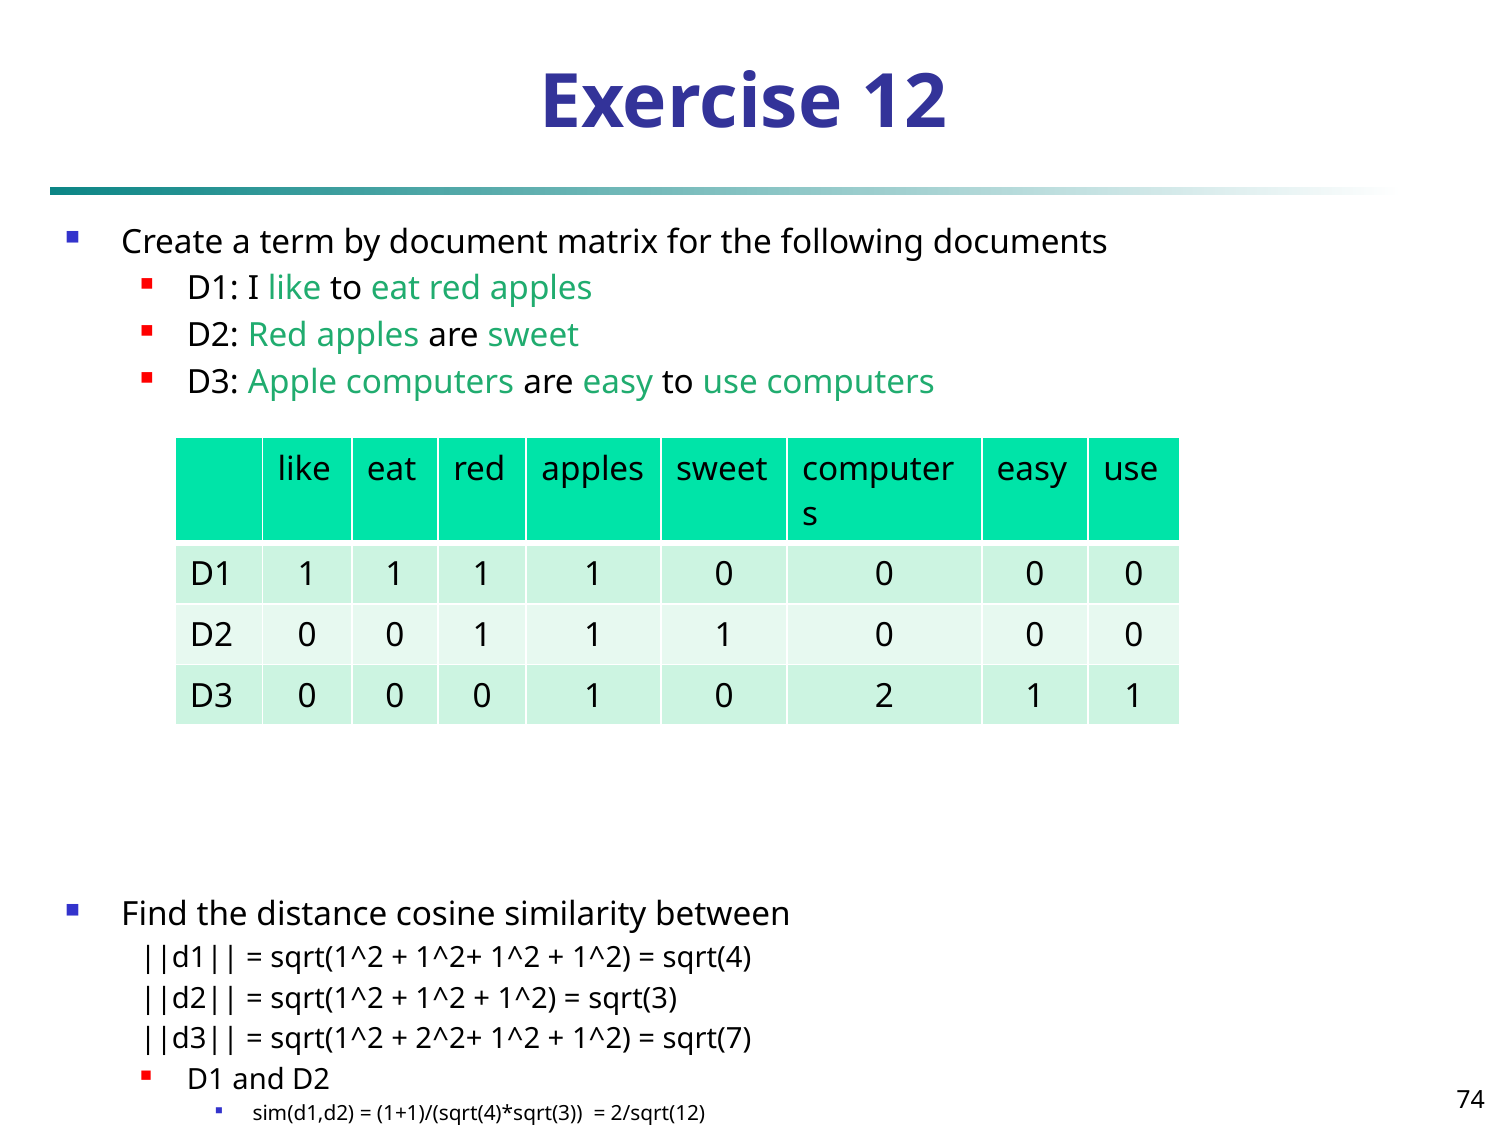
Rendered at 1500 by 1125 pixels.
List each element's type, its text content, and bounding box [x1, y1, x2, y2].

table_header computers [788, 438, 981, 540]
table_cell D3 [176, 665, 262, 724]
table_cell 0 [788, 546, 981, 603]
table_cell 1 [527, 665, 660, 724]
table_cell 1 [353, 546, 437, 603]
table_cell 0 [788, 605, 981, 664]
table_header easy [983, 438, 1087, 540]
table_cell 0 [662, 665, 786, 724]
table_cell 2 [788, 665, 981, 724]
table_cell 0 [263, 605, 351, 664]
list Create a term by document matrix for the following documents D1: I like to eat red apples D2: Red apples are sweet D3: Apple computers are easy to use computers Find the distance cosine similarity between ||d1|| = sqrt(1^2 + 1^2+ 1^2 + 1^2) = sqrt(4) ||d2|| = sqrt(1^2 + 1^2 + 1^2) = sqrt(3) ||d3|| = sqrt(1^2 + 2^2+ 1^2 + 1^2) = sqrt(7) D1 and D2 sim(d1,d2) = (1+1)/(sqrt(4)*sqrt(3)) = 2/sqrt(12) D1 and D3 sim(d1,d3) = 1/(sqrt(4)*sqrt(7)) = 1/sqrt(28) [50, 212, 1425, 1063]
table_cell 1 [263, 546, 351, 603]
table_cell 0 [983, 605, 1087, 664]
table_cell 1 [527, 546, 660, 603]
table_cell 1 [439, 546, 525, 603]
table_cell D2 [176, 605, 262, 664]
table_cell 0 [439, 665, 525, 724]
table_header apples [527, 438, 660, 540]
table_header like [263, 438, 351, 540]
table_cell 1 [983, 665, 1087, 724]
table_cell 0 [662, 546, 786, 603]
slide_number 74 [1187, 1062, 1500, 1125]
table_header [176, 438, 262, 540]
table_cell D1 [176, 546, 262, 603]
table_cell 0 [983, 546, 1087, 603]
table_cell 0 [353, 605, 437, 664]
table_cell 0 [353, 665, 437, 724]
table_cell 1 [1089, 665, 1179, 724]
table_header eat [353, 438, 437, 540]
table_cell 1 [439, 605, 525, 664]
table_header red [439, 438, 525, 540]
table_cell 0 [1089, 605, 1179, 664]
table_cell 1 [662, 605, 786, 664]
table_header use [1089, 438, 1179, 540]
title Exercise 12 [24, 50, 1463, 150]
table_cell 0 [263, 665, 351, 724]
table_cell 0 [1089, 546, 1179, 603]
table_header sweet [662, 438, 786, 540]
table_cell 1 [527, 605, 660, 664]
